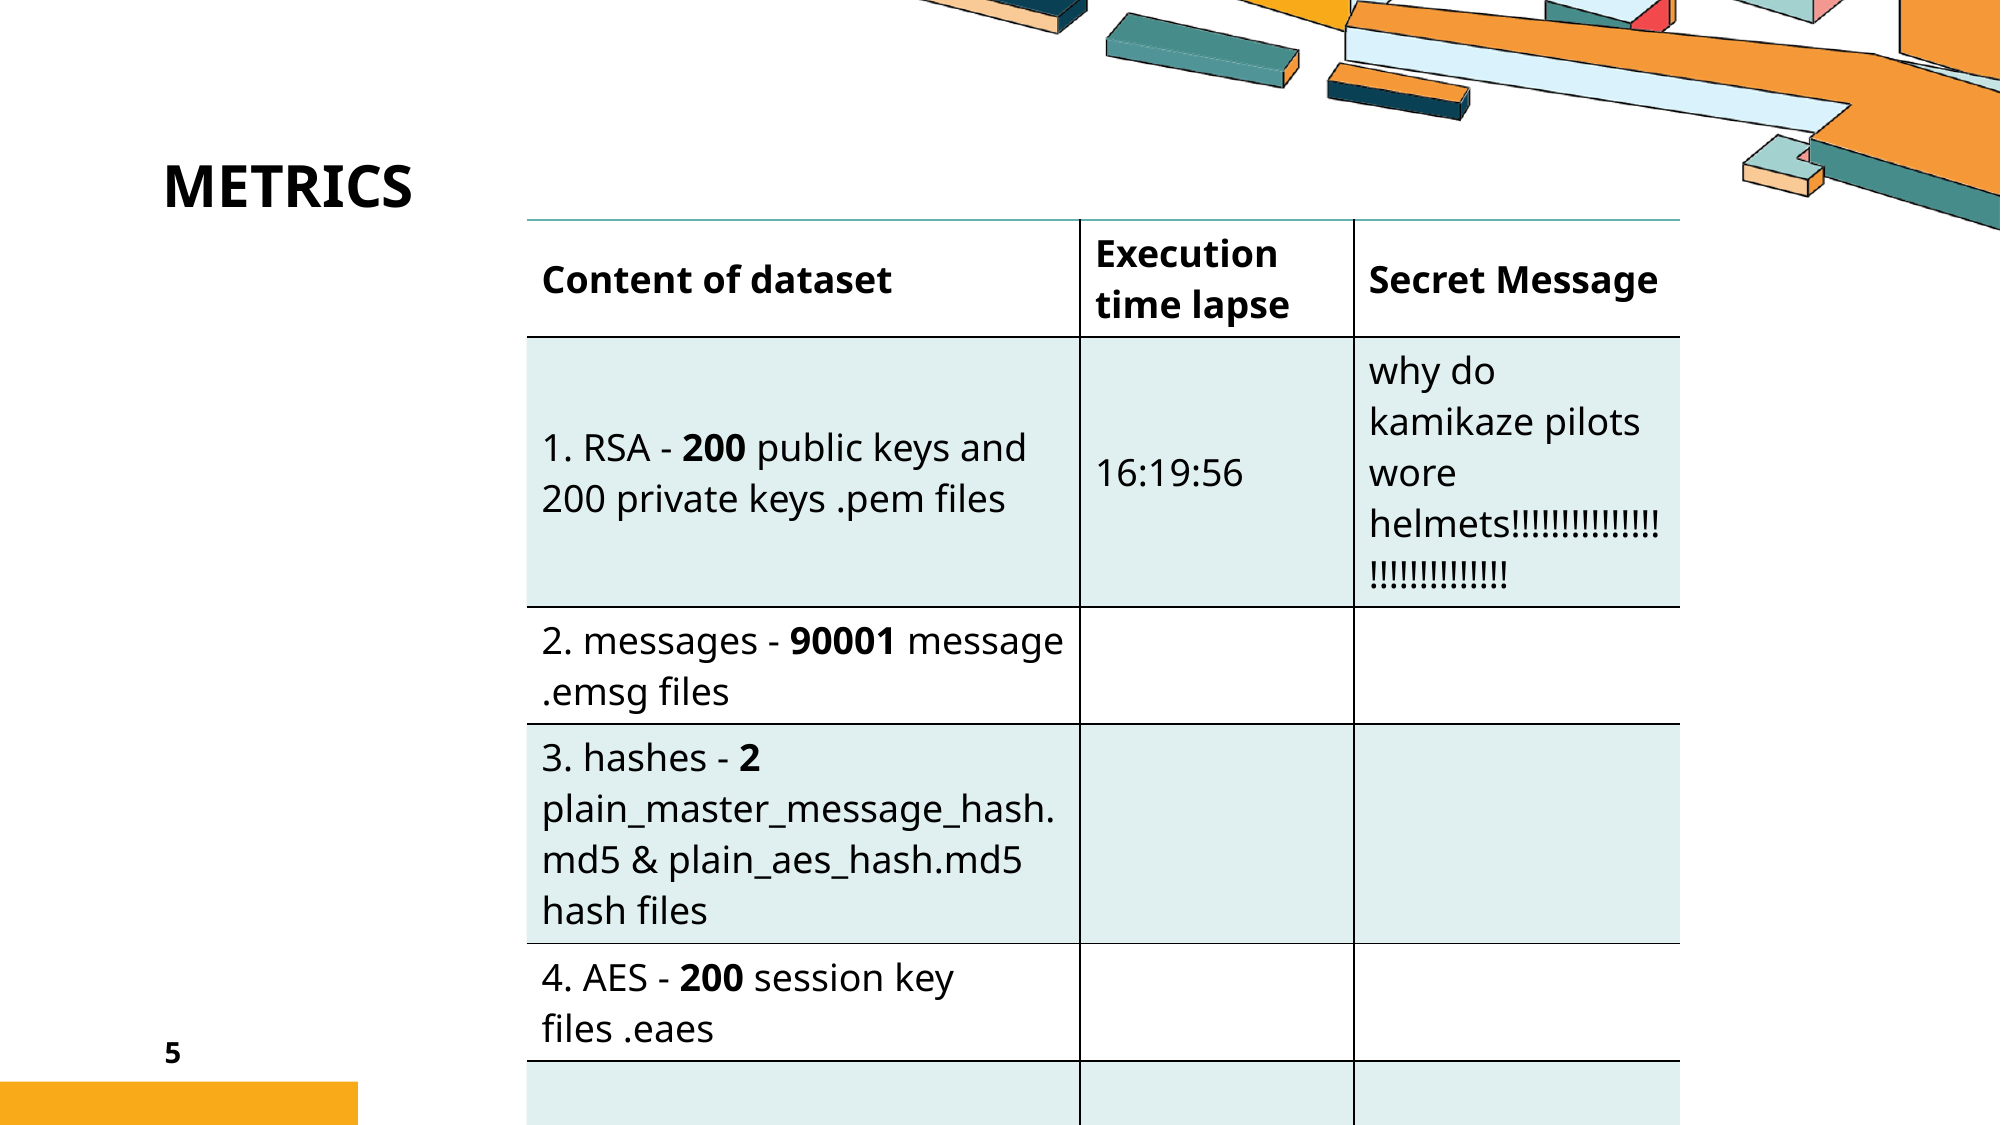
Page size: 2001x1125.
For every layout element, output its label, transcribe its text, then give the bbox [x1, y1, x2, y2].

slide_number 5 [149, 1024, 345, 1085]
table_cell why do kamikaze pilots wore helmets!!!!!!!!!!!!!!!!!!!!!!!!!!!!! [1355, 338, 1680, 606]
table_cell [1355, 944, 1680, 1060]
table_cell [1081, 725, 1353, 943]
table_cell 2. messages - 90001 message .emsg files [527, 608, 1079, 723]
table_cell [527, 1062, 1079, 1125]
table_cell 3. hashes - 2 plain_master_message_hash.md5 & plain_aes_hash.md5 hash files [527, 725, 1079, 943]
table_cell [1355, 725, 1680, 943]
table_header Execution time lapse [1081, 221, 1353, 336]
table_cell [1081, 1062, 1353, 1125]
table_header Secret Message [1355, 221, 1680, 336]
table_cell [1081, 608, 1353, 723]
table_cell [1355, 608, 1680, 723]
table_cell [1081, 944, 1353, 1060]
table_cell 1. RSA - 200 public keys and 200 private keys .pem files [527, 338, 1079, 606]
picture [816, 0, 2000, 236]
title Metrics [147, 22, 1160, 228]
table_cell [1355, 1062, 1680, 1125]
table_cell 4. AES - 200 session key files .eaes [527, 944, 1079, 1060]
table_cell 16:19:56 [1081, 338, 1353, 606]
table_header Content of dataset [527, 221, 1079, 336]
